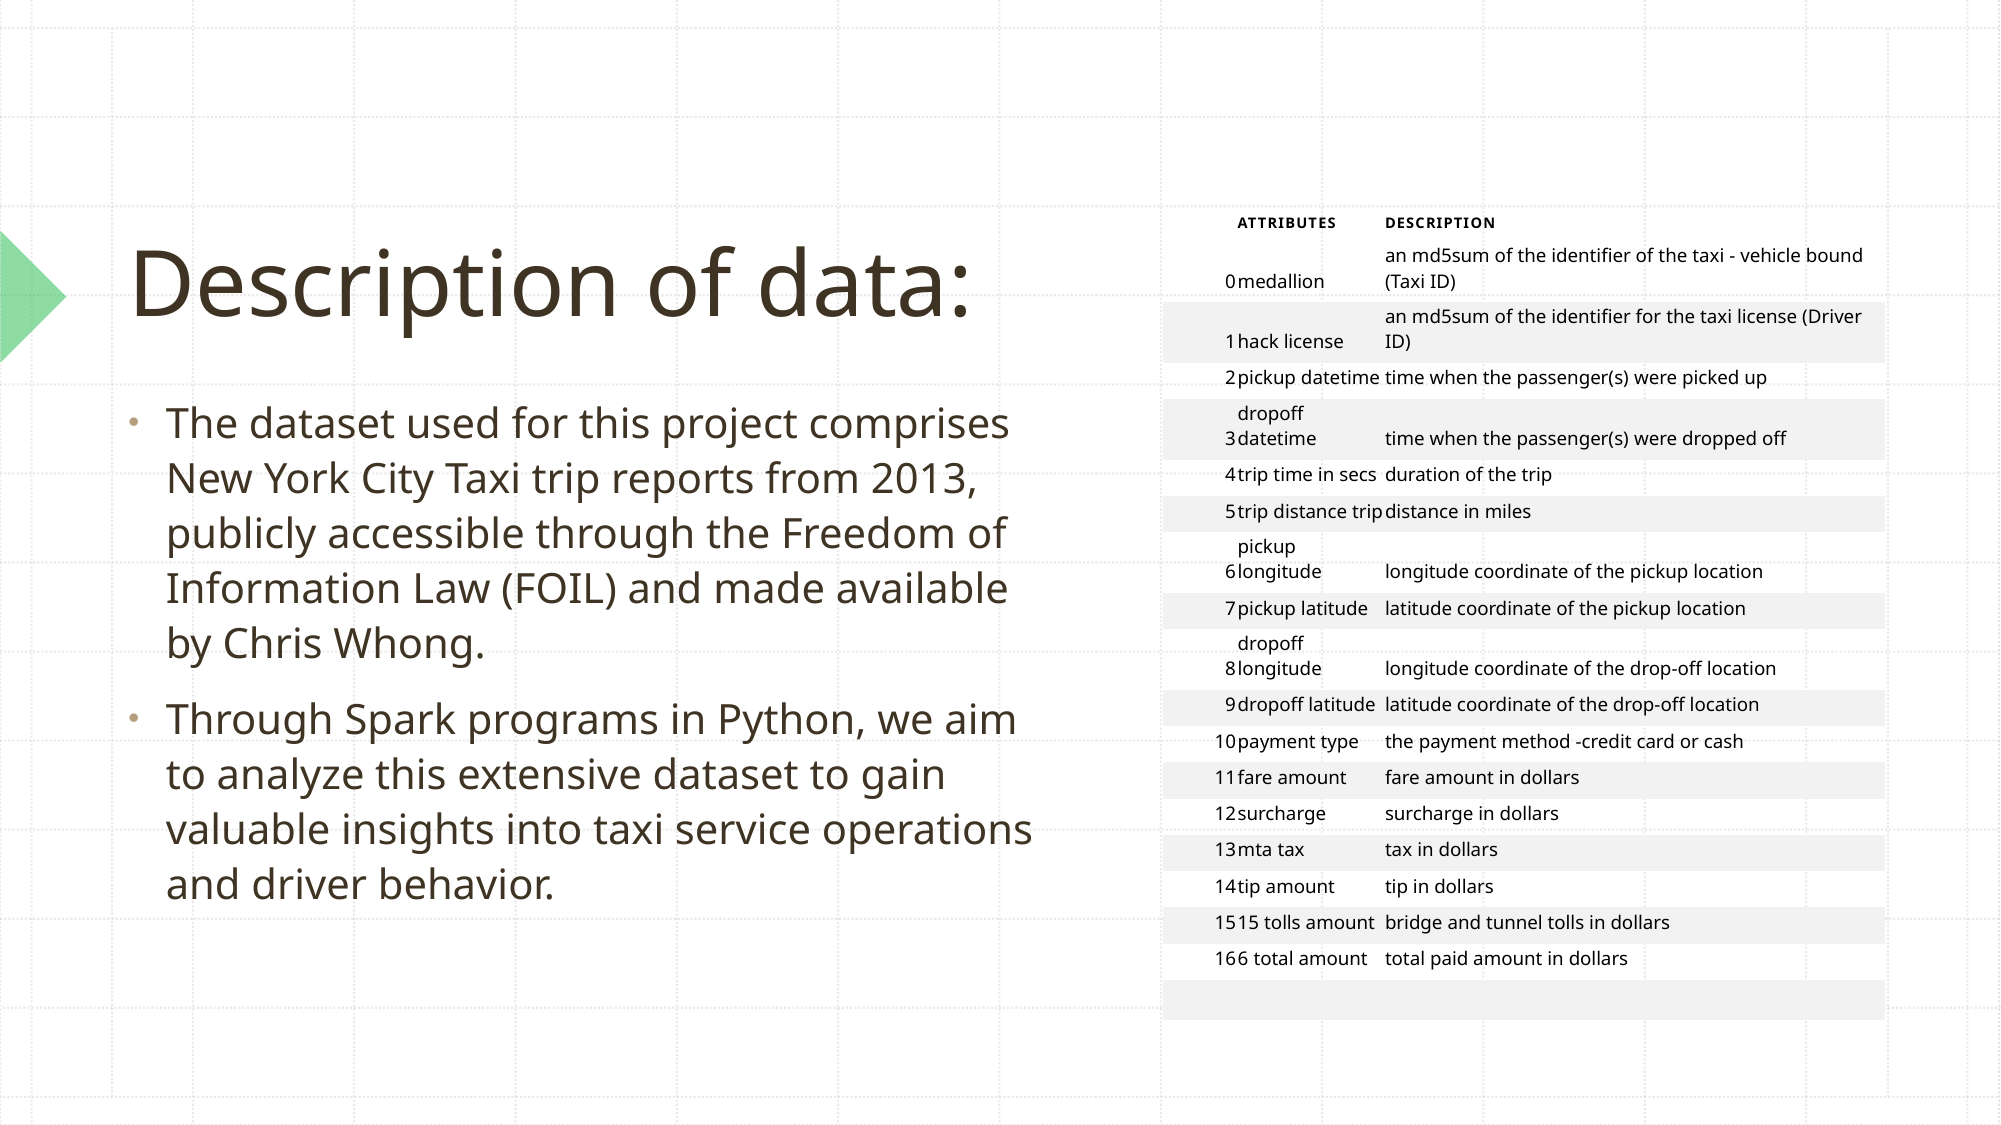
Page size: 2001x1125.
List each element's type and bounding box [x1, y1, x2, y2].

text_box [0, 0, 2000, 1125]
